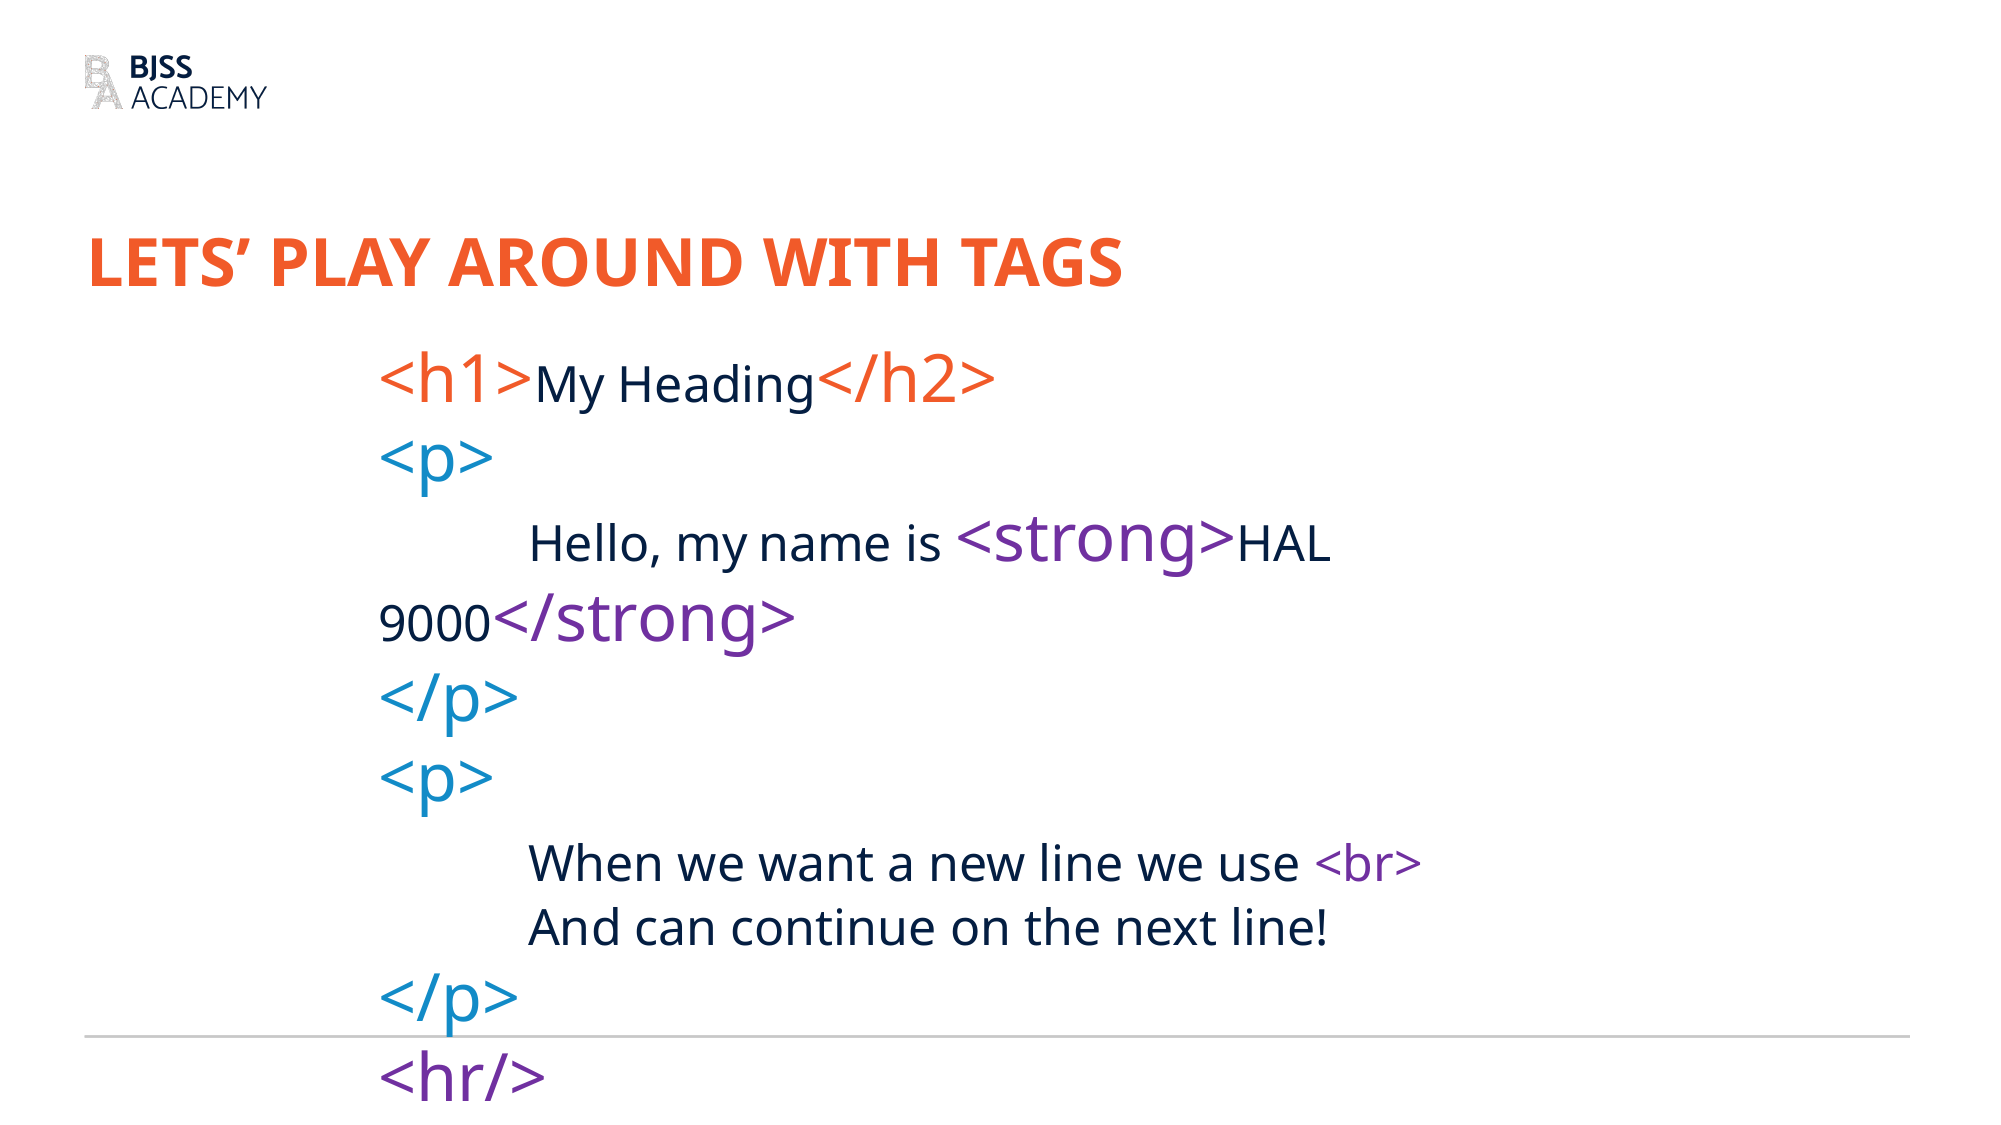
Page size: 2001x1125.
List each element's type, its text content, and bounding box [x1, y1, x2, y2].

picture [85, 55, 267, 109]
title Lets’ Play Around With Tags [86, 144, 1911, 300]
text_box <h1>My Heading</h2> <p> Hello, my name is <strong>HAL 9000</strong> </p> <p> When we want a new line we use <br> And can continue on the next line! </p> <hr/> [363, 327, 1637, 1123]
